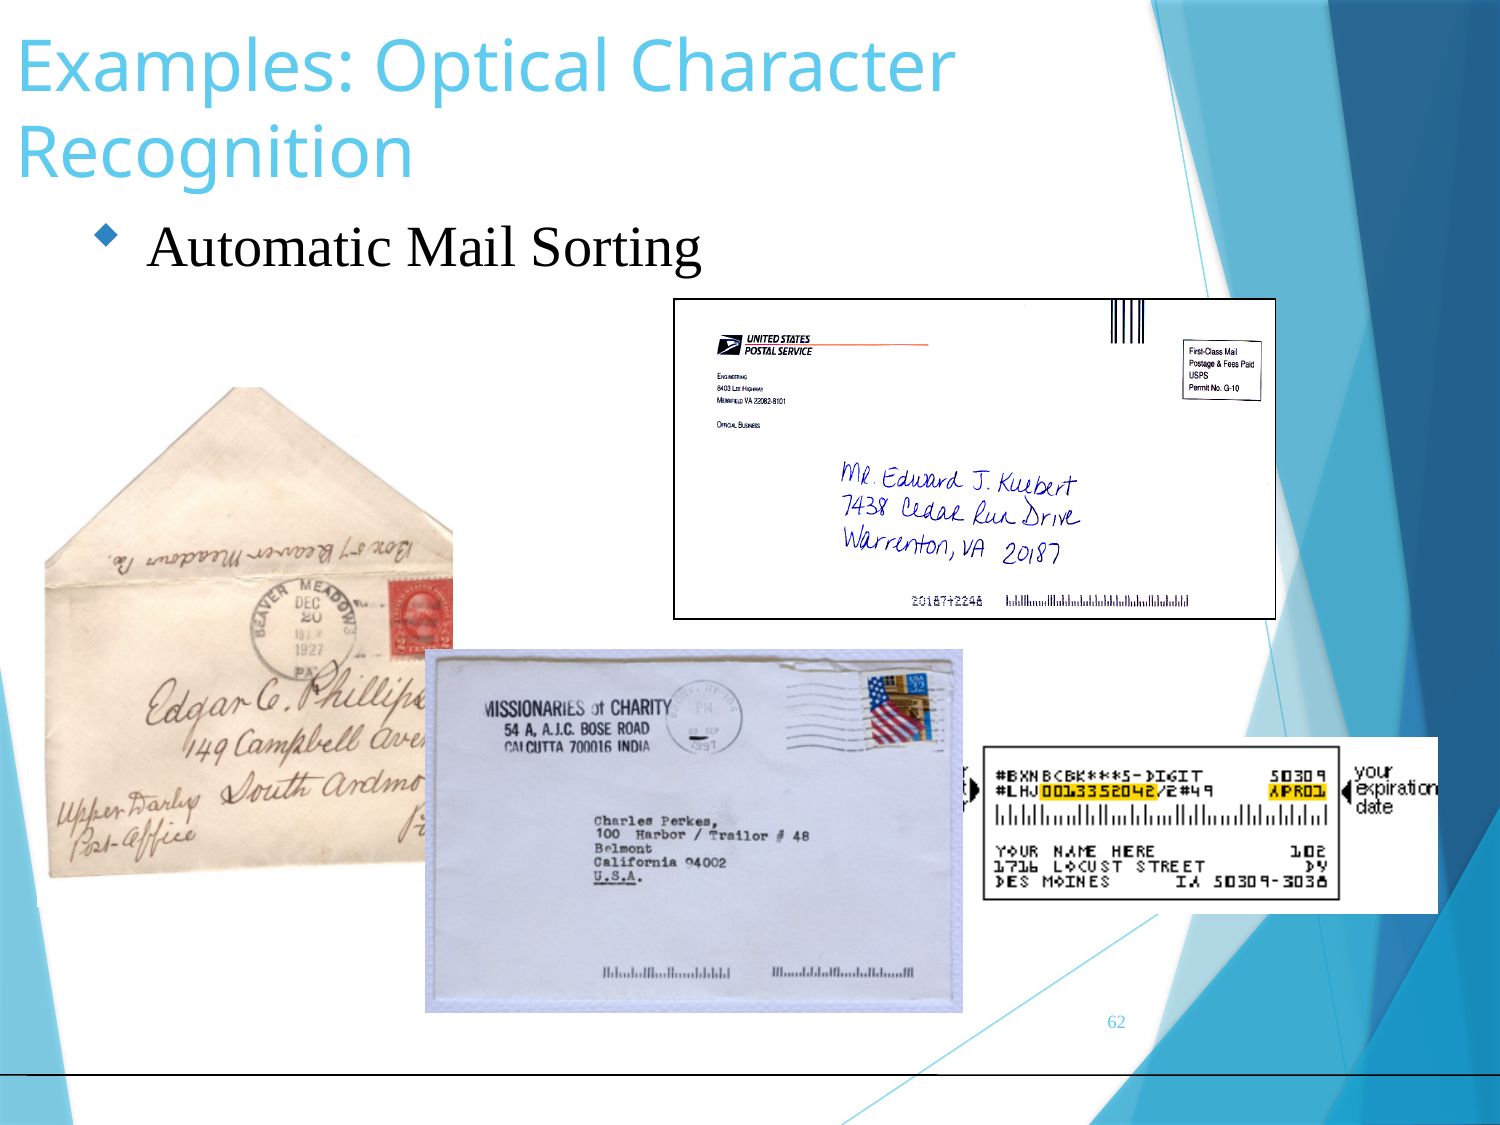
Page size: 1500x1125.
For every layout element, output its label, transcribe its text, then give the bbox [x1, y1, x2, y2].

title Examples: Optical Character Recognition [0, 12, 1211, 200]
text_box Automatic Mail Sorting [75, 200, 1238, 313]
text_box [1080, 1046, 1441, 1121]
picture [674, 299, 1276, 619]
slide_number 62 [1057, 991, 1142, 1051]
picture [36, 386, 1438, 1013]
